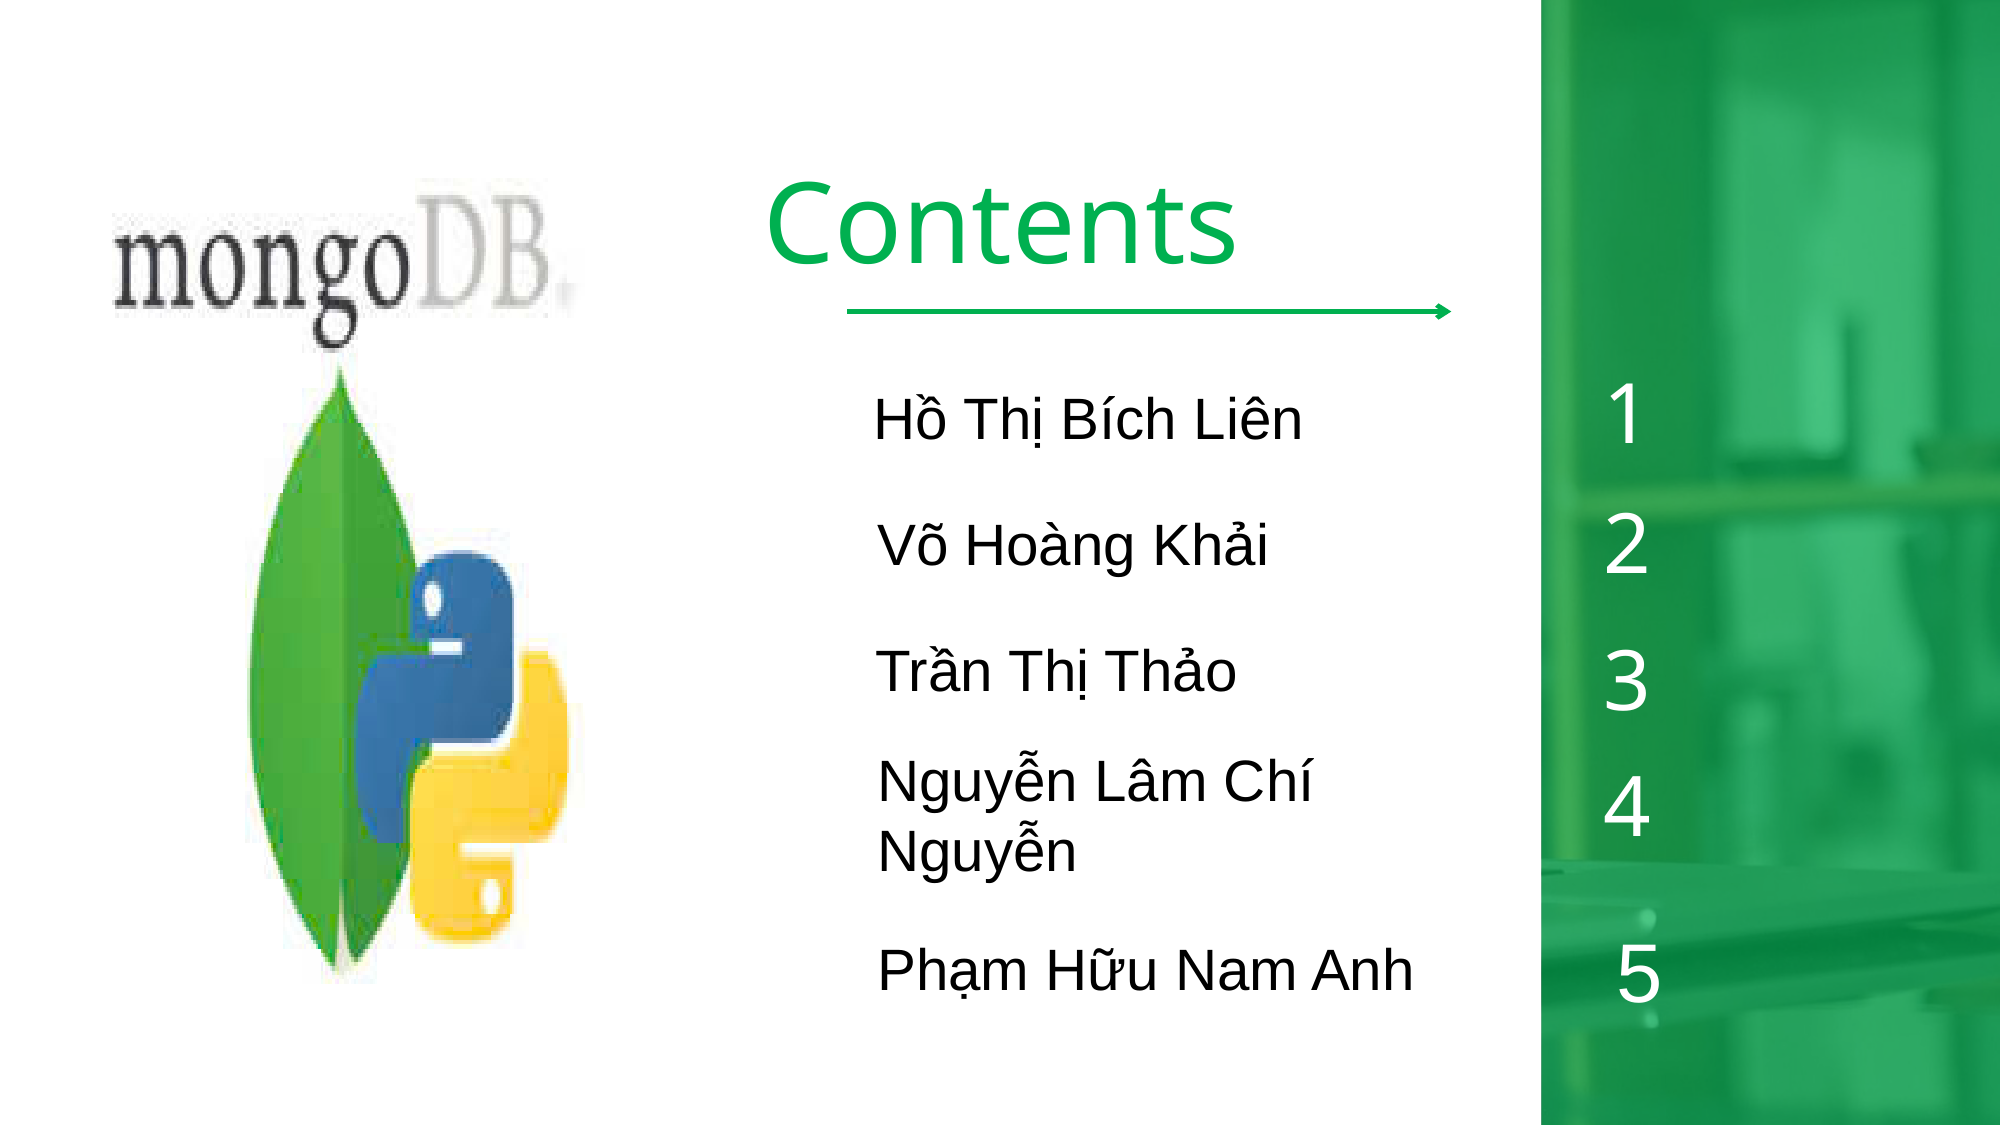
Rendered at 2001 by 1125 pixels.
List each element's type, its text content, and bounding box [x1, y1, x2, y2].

picture [75, 143, 664, 1028]
picture [1541, 0, 2000, 1125]
text_box Trần Thị Thảo [860, 626, 1540, 704]
text_box Nguyễn Lâm Chí Nguyễn [862, 736, 1541, 892]
text_box Hồ Thị Bích Liên [859, 373, 1539, 452]
text_box Phạm Hữu Nam Anh [862, 924, 1541, 1002]
text_box Contents [664, 143, 1500, 294]
text_box Võ Hoàng Khải [862, 499, 1541, 578]
